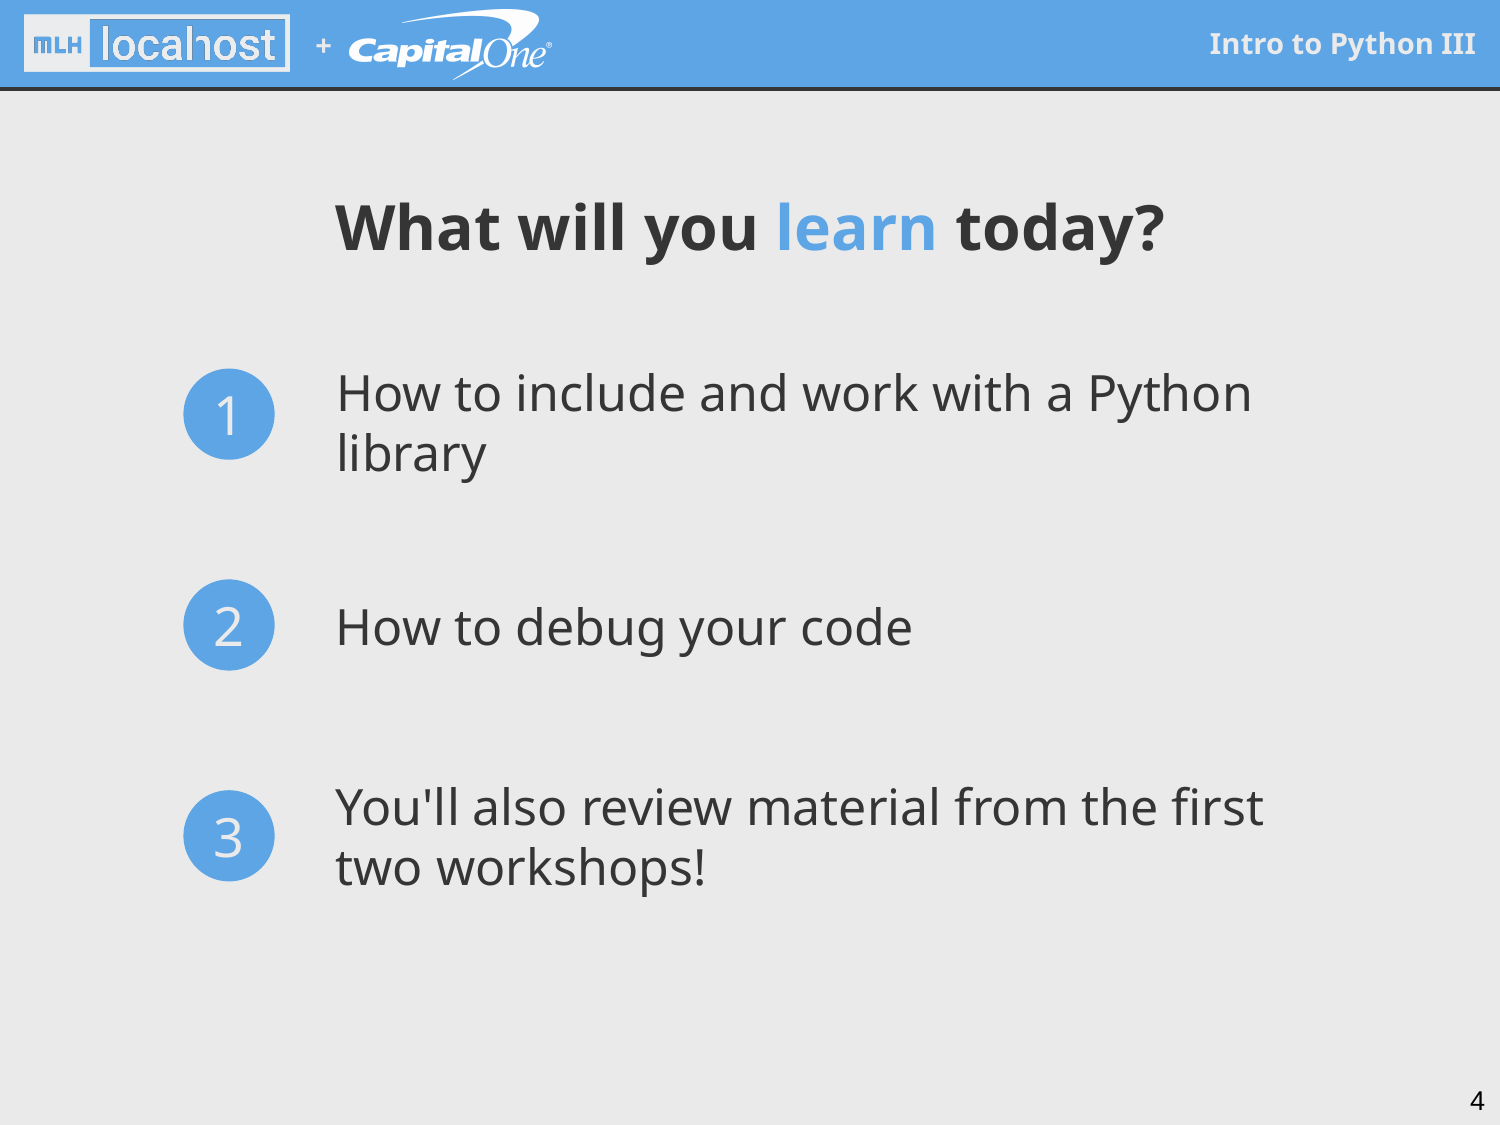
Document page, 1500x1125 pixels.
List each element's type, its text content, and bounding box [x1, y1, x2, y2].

text_box How to debug your code [320, 563, 1317, 687]
text_box You'll also review material from the first two workshops! [320, 774, 1317, 898]
picture [349, 9, 552, 80]
text_box 2 [183, 579, 275, 671]
text_box How to include and work with a Python library [320, 346, 1402, 497]
text_box 3 [183, 790, 275, 882]
picture [24, 14, 290, 72]
title What will you learn today? [26, 141, 1474, 310]
text_box 1 [183, 368, 275, 460]
